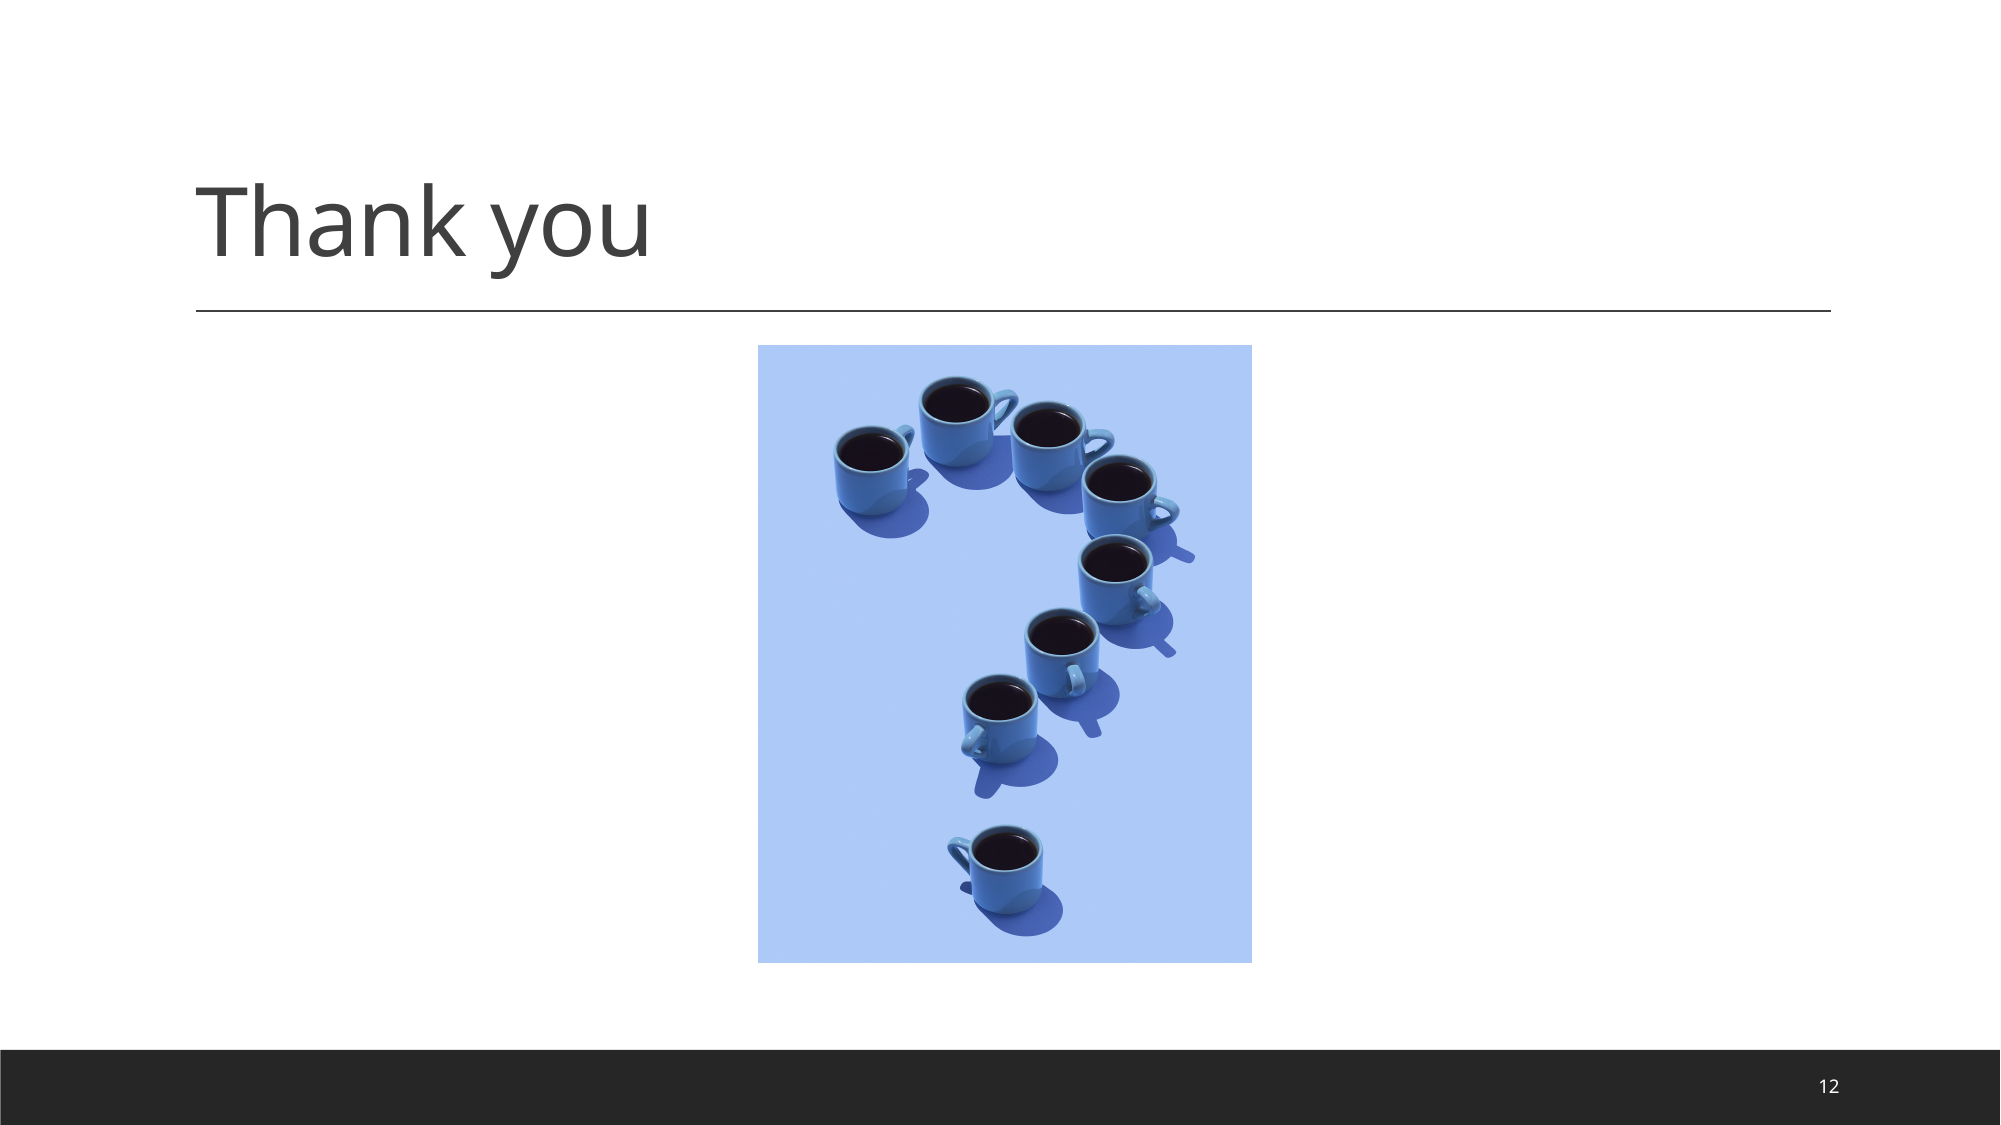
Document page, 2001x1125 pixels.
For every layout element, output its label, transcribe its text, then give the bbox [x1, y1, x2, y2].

slide_number 12 [1803, 1057, 1932, 1118]
title Thank you [180, 47, 1830, 285]
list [757, 345, 1253, 964]
